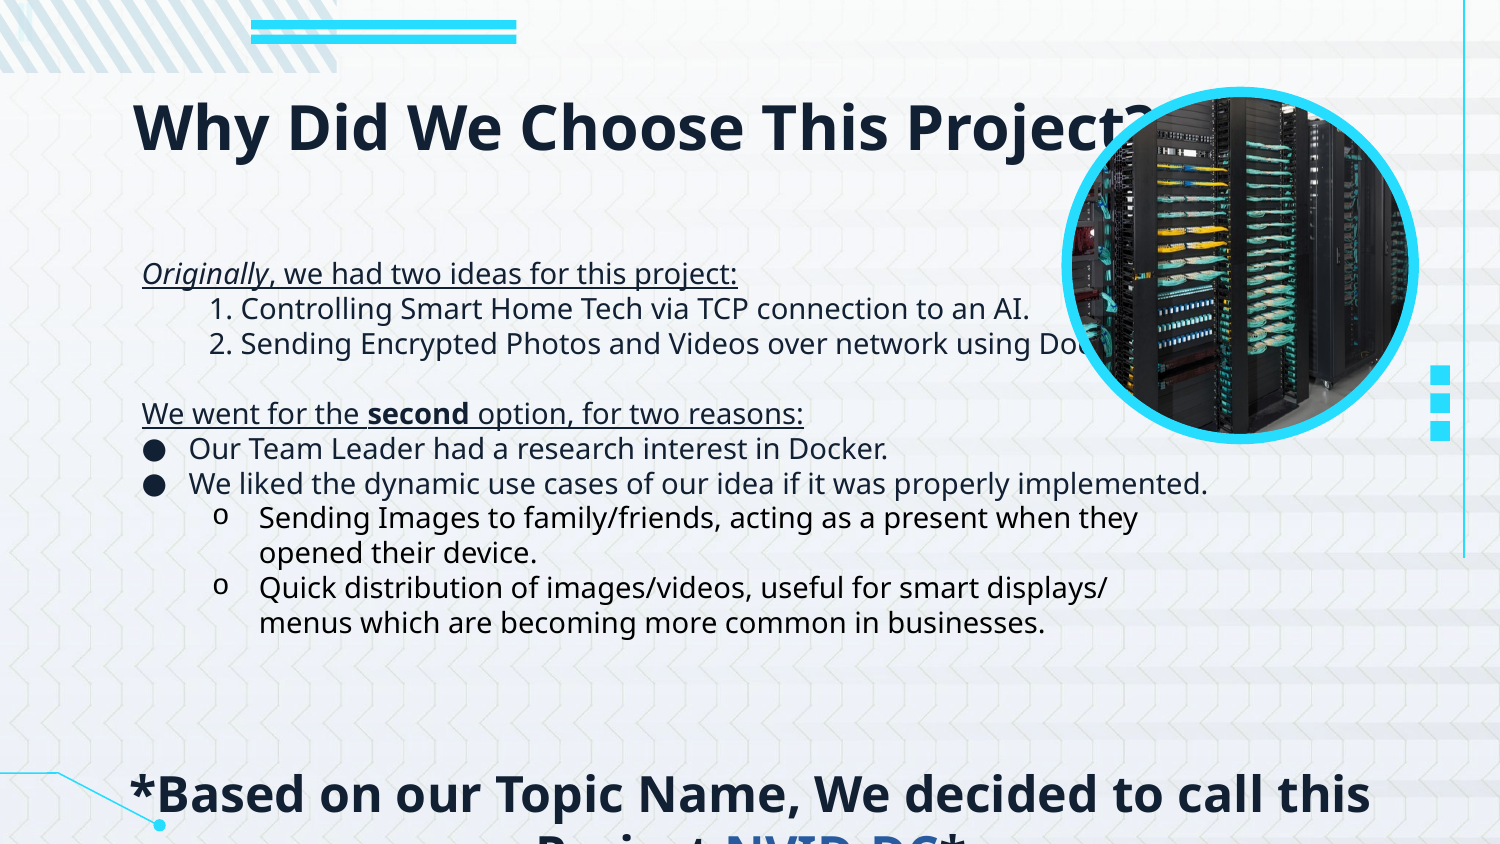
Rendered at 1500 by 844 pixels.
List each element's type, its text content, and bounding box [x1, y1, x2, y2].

text_box *Based on our Topic Name, We decided to call this Project NVID-DC* [21, 747, 1480, 842]
picture [1066, 91, 1414, 440]
subtitle Originally, we had two ideas for this project: 1. Controlling Smart Home Tech via TCP connection to an AI. 2. Sending Encrypted Photos and Videos over network using Dockers. We went for the second option, for two reasons: Our Team Leader had a research interest in Docker. We liked the dynamic use cases of our idea if it was properly implemented. [118, 240, 1382, 712]
text_box Sending Images to family/friends, acting as a present when they opened their device. Quick distribution of images/videos, useful for smart displays/ menus which are becoming more common in businesses. [197, 491, 1163, 647]
title Message Received! [Photo] [0, 0, 1500, 844]
title Why Did We Choose This Project? [118, 72, 1382, 167]
